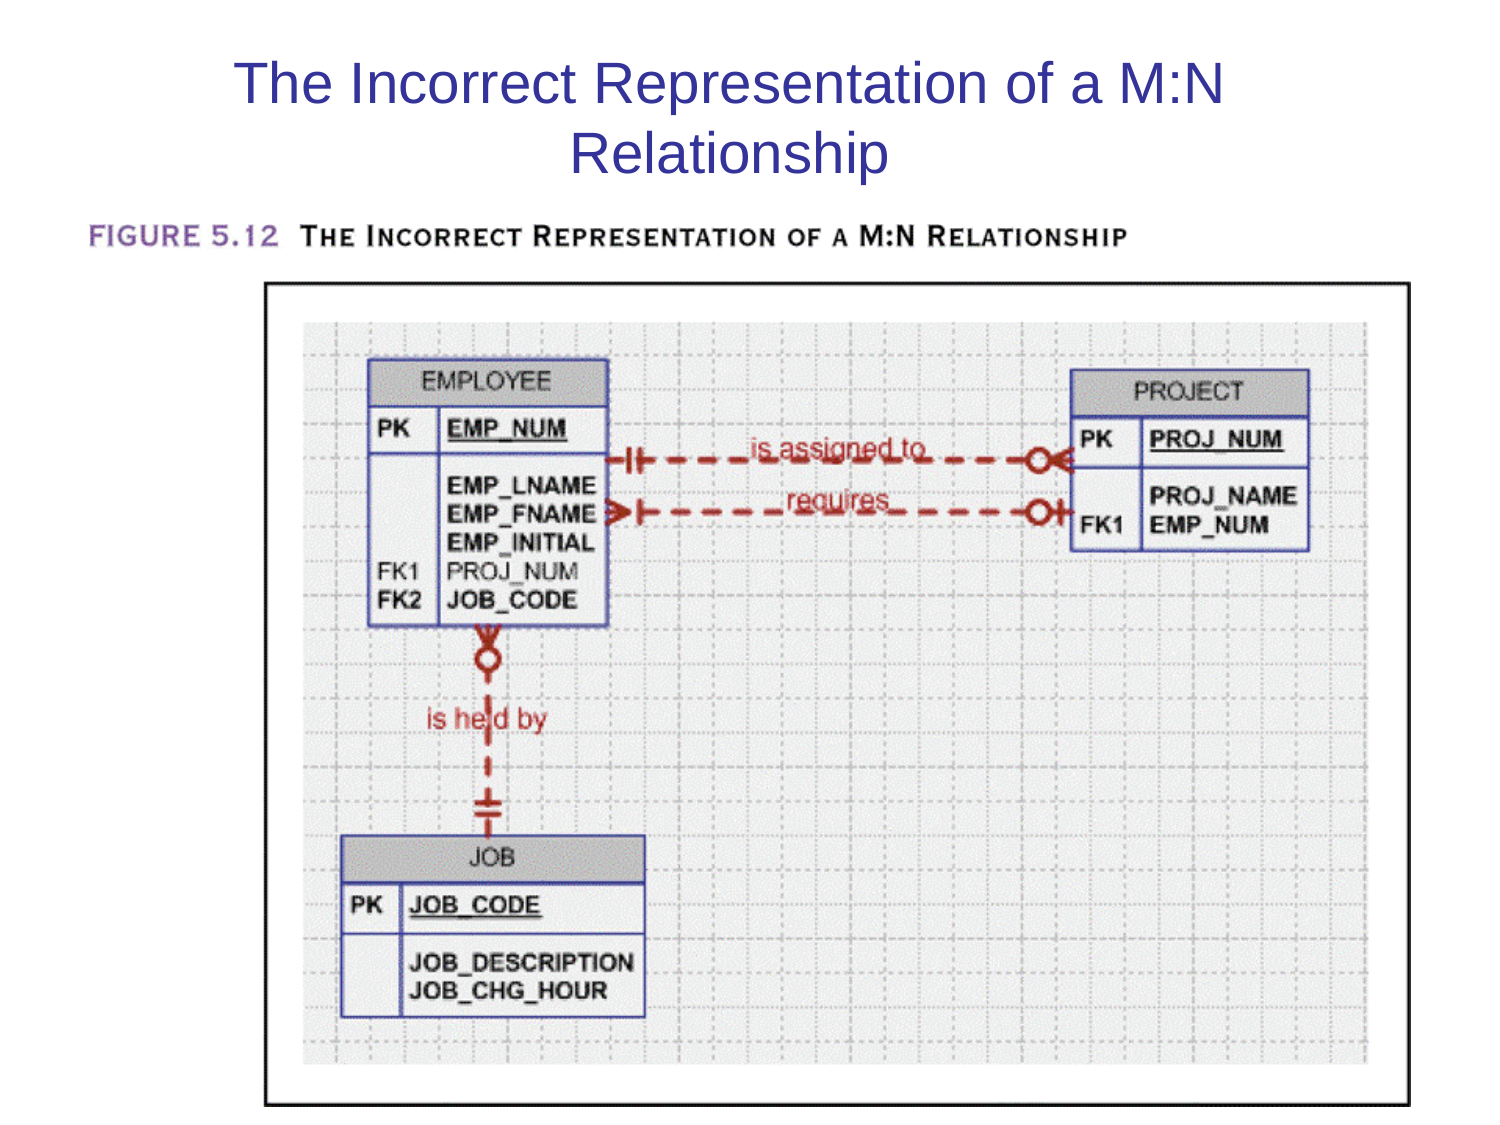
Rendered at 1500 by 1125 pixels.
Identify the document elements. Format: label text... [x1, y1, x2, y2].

text_box The Incorrect Representation of a M:N Relationship [49, 37, 1411, 193]
picture [89, 224, 1411, 1107]
